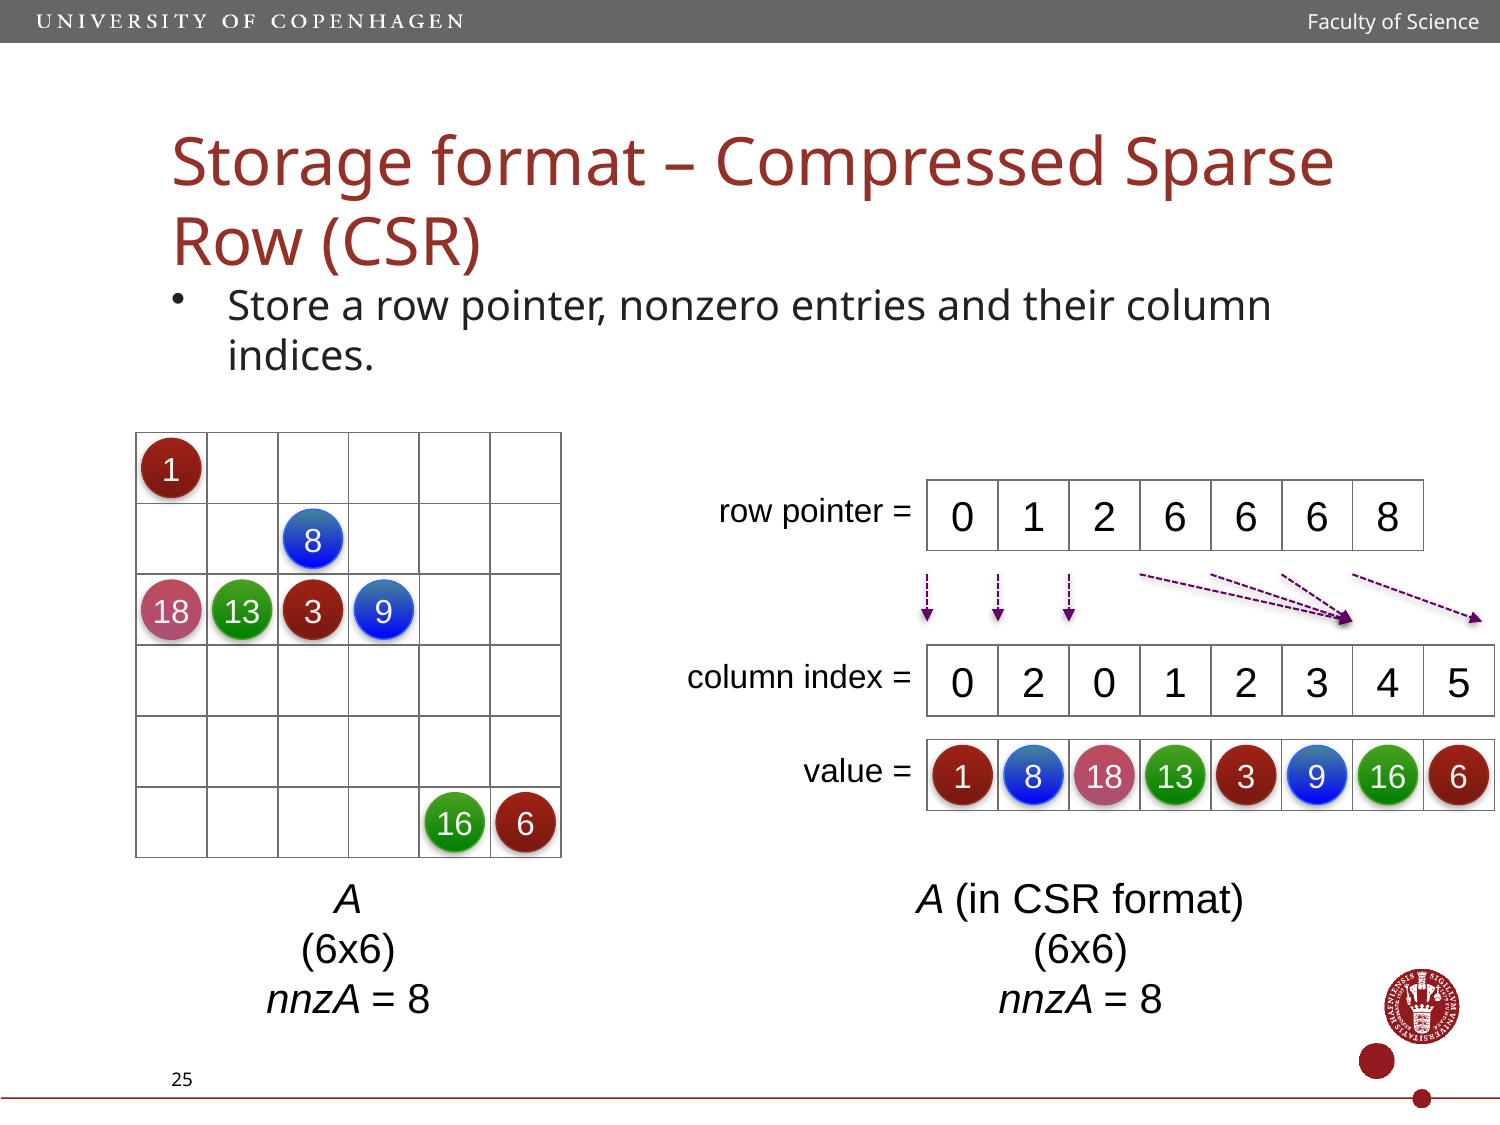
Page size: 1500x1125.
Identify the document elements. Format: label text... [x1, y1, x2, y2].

text_box [278, 432, 349, 502]
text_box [348, 573, 420, 646]
text_box [419, 715, 491, 785]
text_box [207, 654, 277, 715]
text_box row pointer = [750, 479, 928, 539]
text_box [1212, 739, 1280, 811]
text_box column index = [761, 645, 927, 705]
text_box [284, 583, 343, 646]
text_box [277, 503, 349, 575]
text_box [1352, 739, 1424, 811]
text_box [277, 654, 349, 716]
text_box 6 [1210, 479, 1281, 551]
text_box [1210, 573, 1280, 622]
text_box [208, 573, 279, 646]
text_box [135, 512, 207, 573]
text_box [1141, 739, 1212, 811]
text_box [1070, 739, 1141, 811]
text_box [491, 786, 562, 858]
text_box [206, 786, 278, 857]
text_box 6 [1281, 479, 1352, 551]
text_box [421, 574, 491, 645]
text_box 1 [998, 479, 1068, 551]
text_box 2 [1068, 479, 1139, 551]
text_box [206, 715, 278, 786]
text_box 5 [1423, 645, 1495, 716]
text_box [1424, 739, 1495, 811]
text_box A (6x6) nnzA = 8 [206, 857, 491, 1035]
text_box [135, 432, 208, 504]
text_box [207, 503, 275, 572]
text_box [491, 715, 562, 786]
text_box [278, 716, 348, 786]
text_box 0 [1068, 645, 1139, 716]
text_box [997, 739, 1070, 811]
text_box [491, 645, 562, 715]
text_box [209, 432, 278, 503]
text_box A (in CSR format) (6x6) nnzA = 8 [809, 857, 1353, 1035]
picture [0, 0, 468, 43]
text_box 2 [1210, 645, 1281, 716]
text_box 3 [1281, 645, 1352, 716]
picture [0, 910, 1500, 1122]
text_box value = [738, 739, 925, 799]
text_box [348, 787, 416, 857]
text_box 6 [1139, 479, 1210, 551]
title Storage format – Compressed Sparse Row (CSR) [170, 75, 1471, 280]
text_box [1139, 573, 1209, 622]
text_box [491, 432, 562, 503]
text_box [926, 739, 996, 811]
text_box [135, 573, 208, 646]
text_box [135, 786, 206, 858]
text_box 2 [998, 645, 1068, 716]
picture [1496, 0, 1500, 43]
text_box 1 [1139, 645, 1210, 716]
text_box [1356, 573, 1483, 622]
text_box [491, 574, 562, 645]
text_box [419, 645, 491, 715]
text_box 0 [927, 645, 998, 716]
text_box [351, 504, 419, 573]
text_box [349, 653, 419, 715]
text_box [419, 432, 491, 503]
text_box [419, 503, 491, 574]
text_box 0 [927, 479, 998, 551]
slide_number 25 [171, 1067, 522, 1092]
text_box [491, 503, 562, 574]
text_box [135, 653, 207, 716]
footer Faculty of Science [468, 0, 1496, 43]
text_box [418, 786, 491, 858]
text_box [349, 432, 419, 504]
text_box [1281, 573, 1353, 622]
text_box 8 [1352, 479, 1424, 551]
text_box 4 [1352, 645, 1423, 716]
text_box [135, 716, 206, 786]
text_box [278, 786, 348, 857]
text_box Store a row pointer, nonzero entries and their column indices. [171, 278, 1424, 386]
text_box [348, 715, 419, 787]
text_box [1281, 739, 1351, 811]
